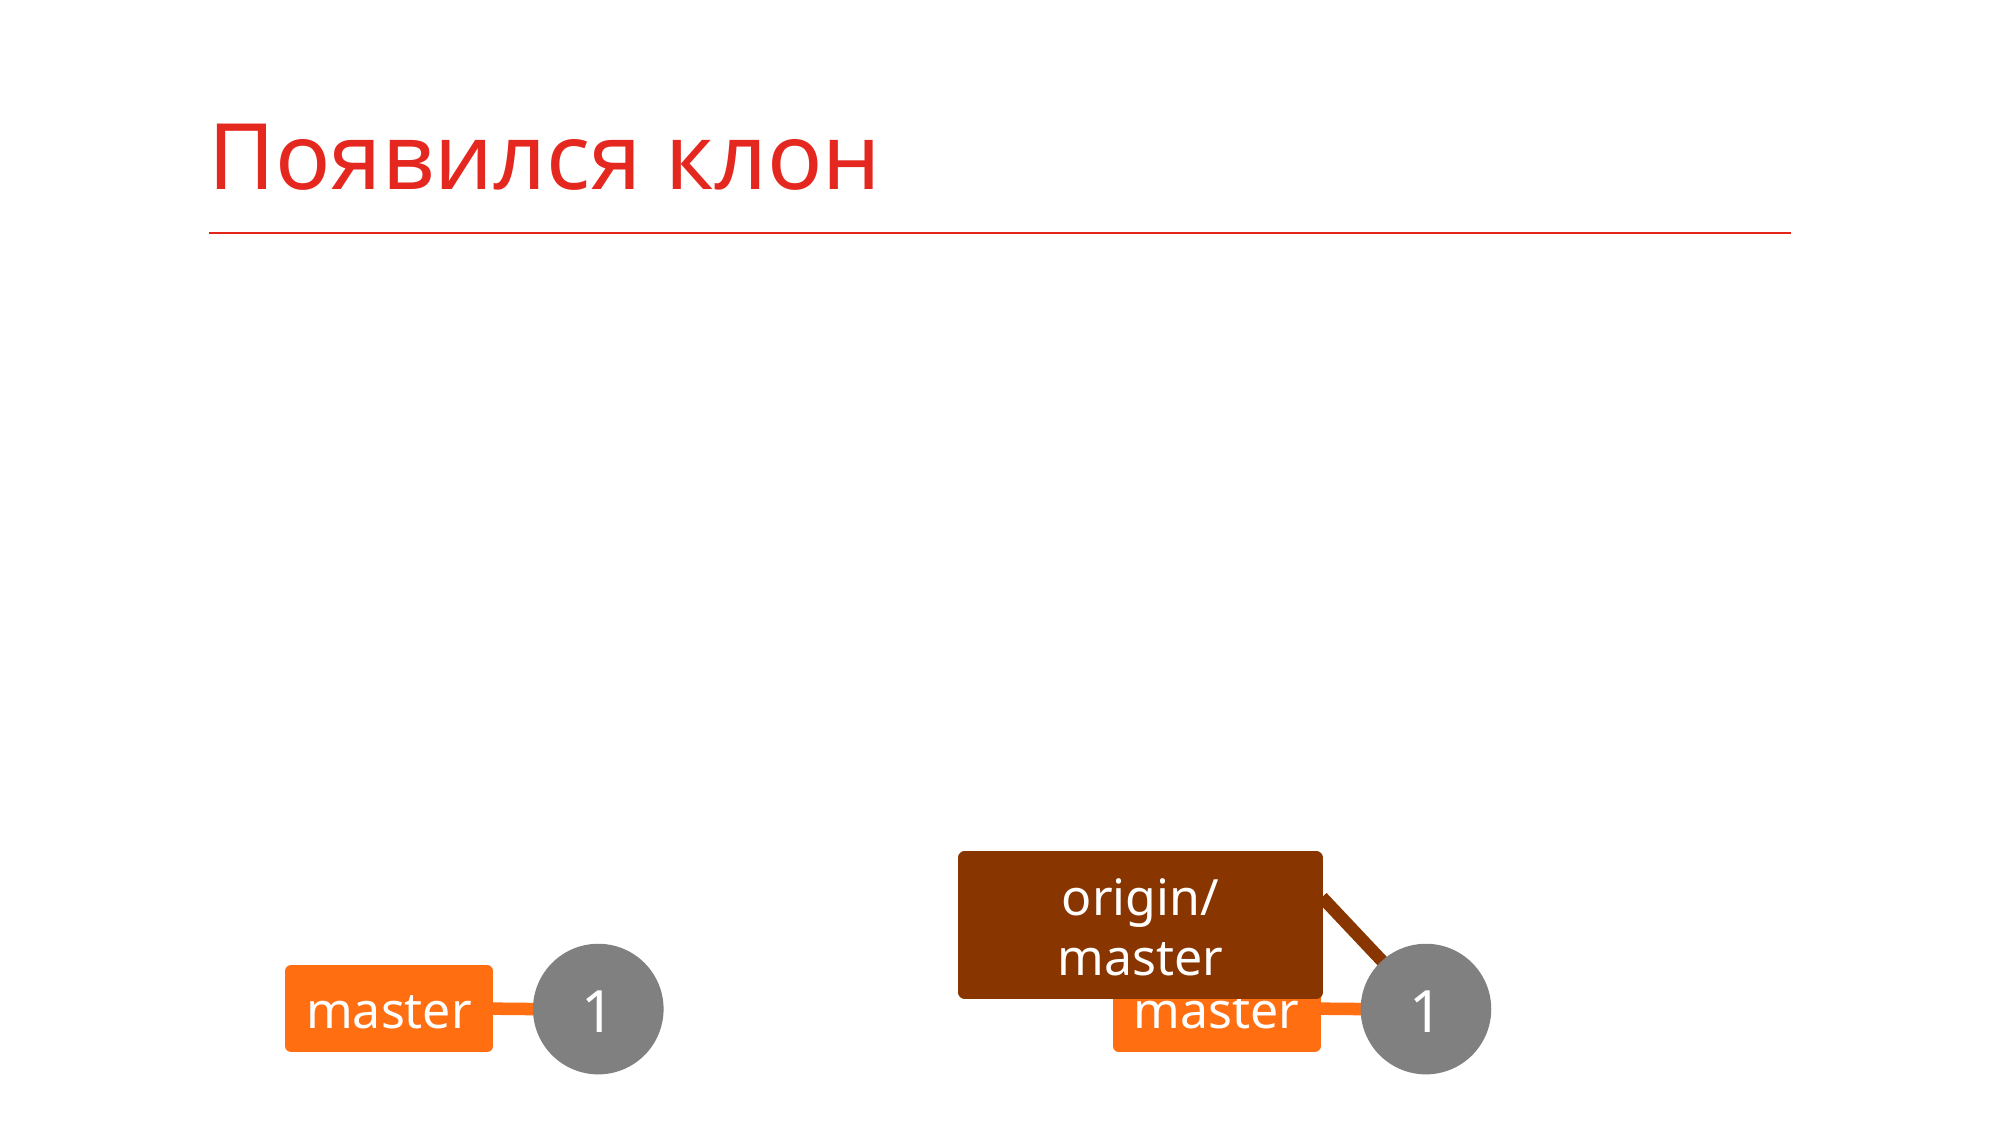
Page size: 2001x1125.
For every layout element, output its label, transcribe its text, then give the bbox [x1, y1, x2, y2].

text_box 1 [1366, 950, 1486, 1069]
text_box 1 [539, 950, 658, 1069]
text_box master [291, 971, 487, 1046]
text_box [1321, 896, 1390, 970]
text_box master [1118, 993, 1315, 1046]
title Появился клон [208, 54, 1792, 232]
text_box origin/master [964, 857, 1317, 993]
